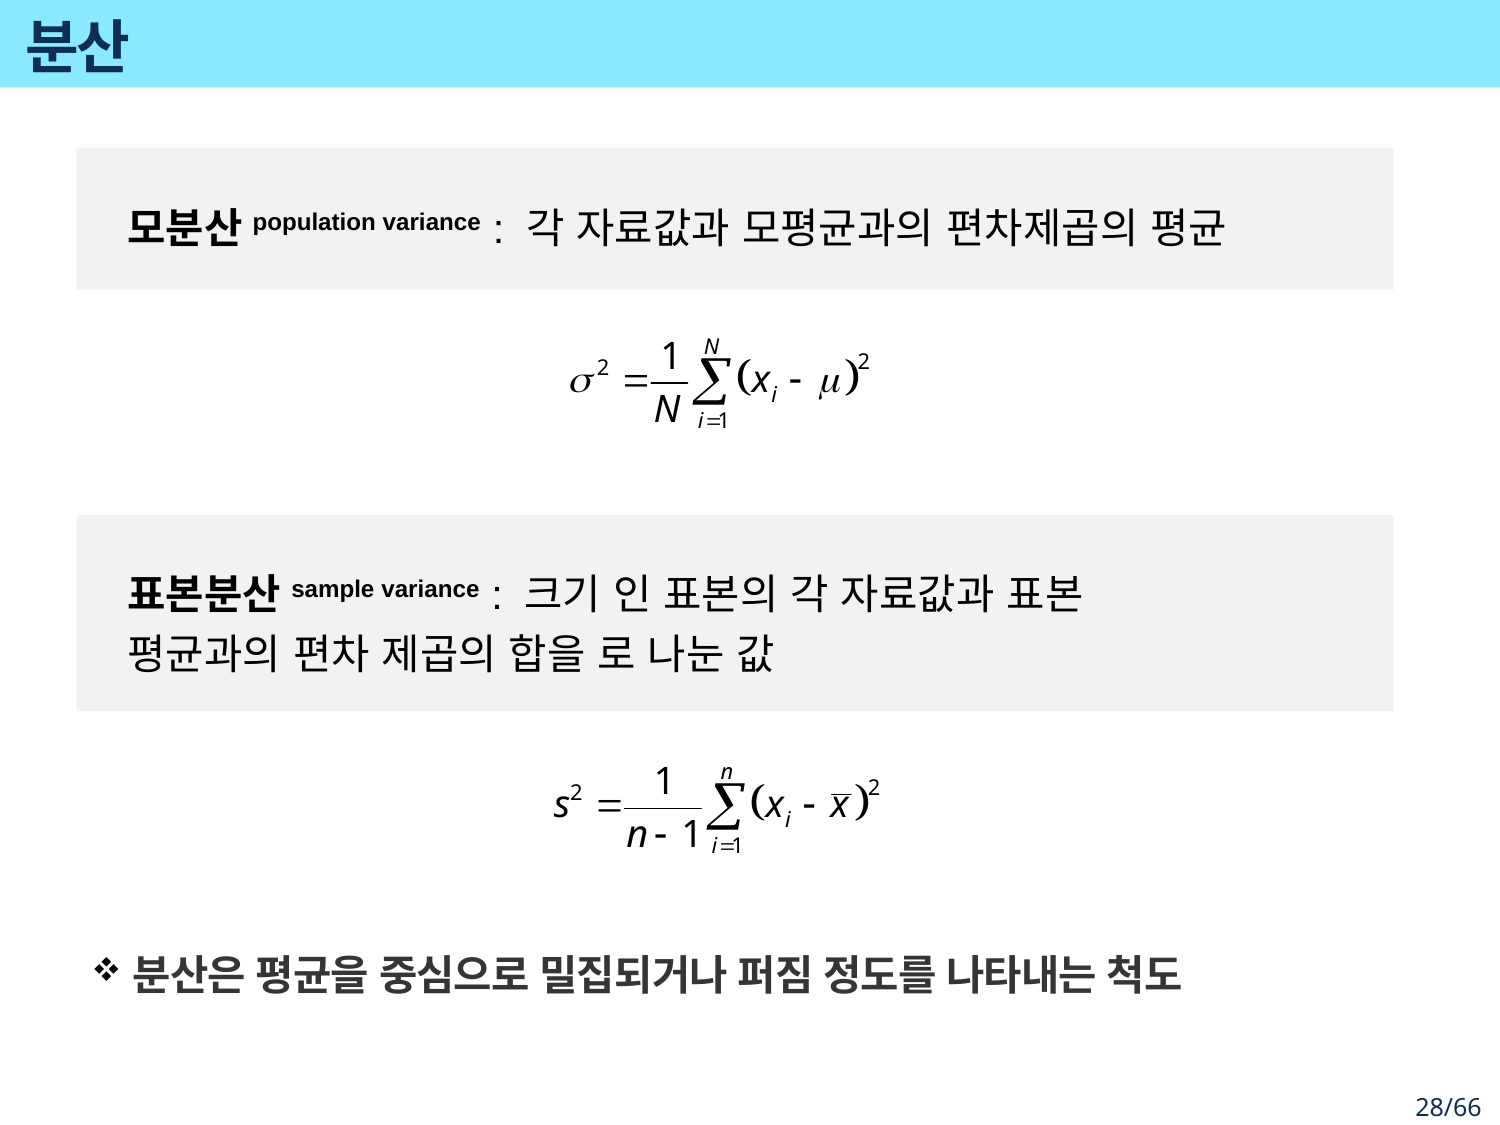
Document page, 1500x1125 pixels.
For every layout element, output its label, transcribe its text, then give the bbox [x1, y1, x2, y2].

text_box 분산은 평균을 중심으로 밀집되거나 퍼짐 정도를 나타내는 척도 [76, 940, 1410, 1012]
text_box [75, 146, 1396, 292]
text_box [560, 326, 884, 441]
text_box [75, 513, 1396, 713]
text_box 모분산population variance : 각 자료값과 모평균과의 편차제곱의 평균 [112, 184, 1371, 259]
title 분산 [10, 5, 1288, 84]
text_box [545, 751, 892, 866]
